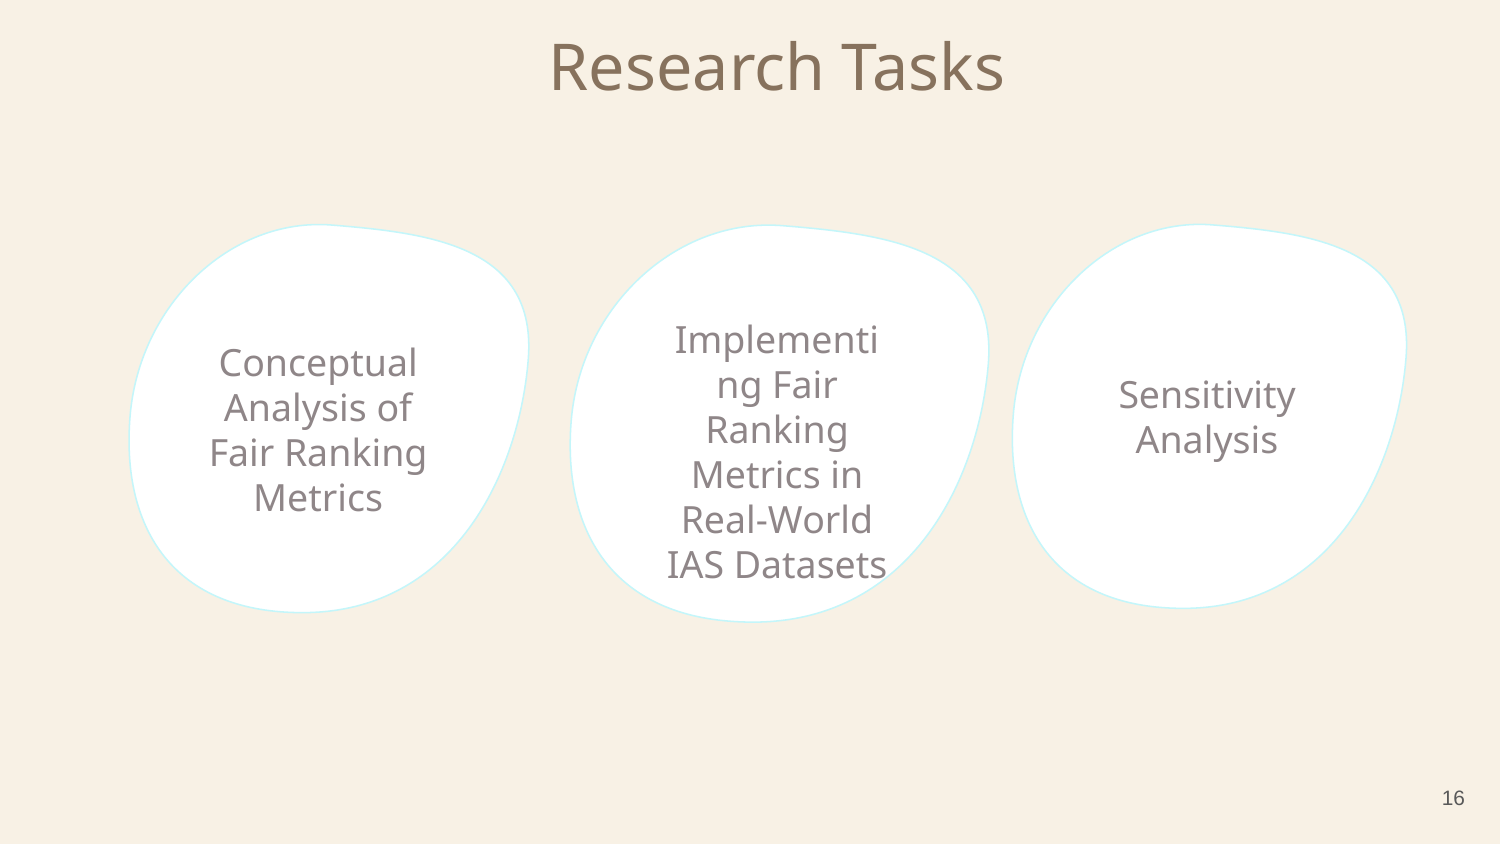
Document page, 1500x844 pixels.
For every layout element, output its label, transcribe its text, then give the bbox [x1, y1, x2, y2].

text_box Sensitivity Analysis [1080, 355, 1335, 488]
text_box Implementing Fair Ranking Metrics in Real-World IAS Datasets [650, 301, 905, 434]
text_box Conceptual Analysis of Fair Ranking Metrics [191, 323, 446, 457]
text_box [570, 225, 989, 623]
title Research Tasks [418, 11, 1137, 106]
slide_number ‹#› [1389, 764, 1480, 830]
text_box [129, 224, 529, 613]
text_box [1012, 224, 1407, 609]
